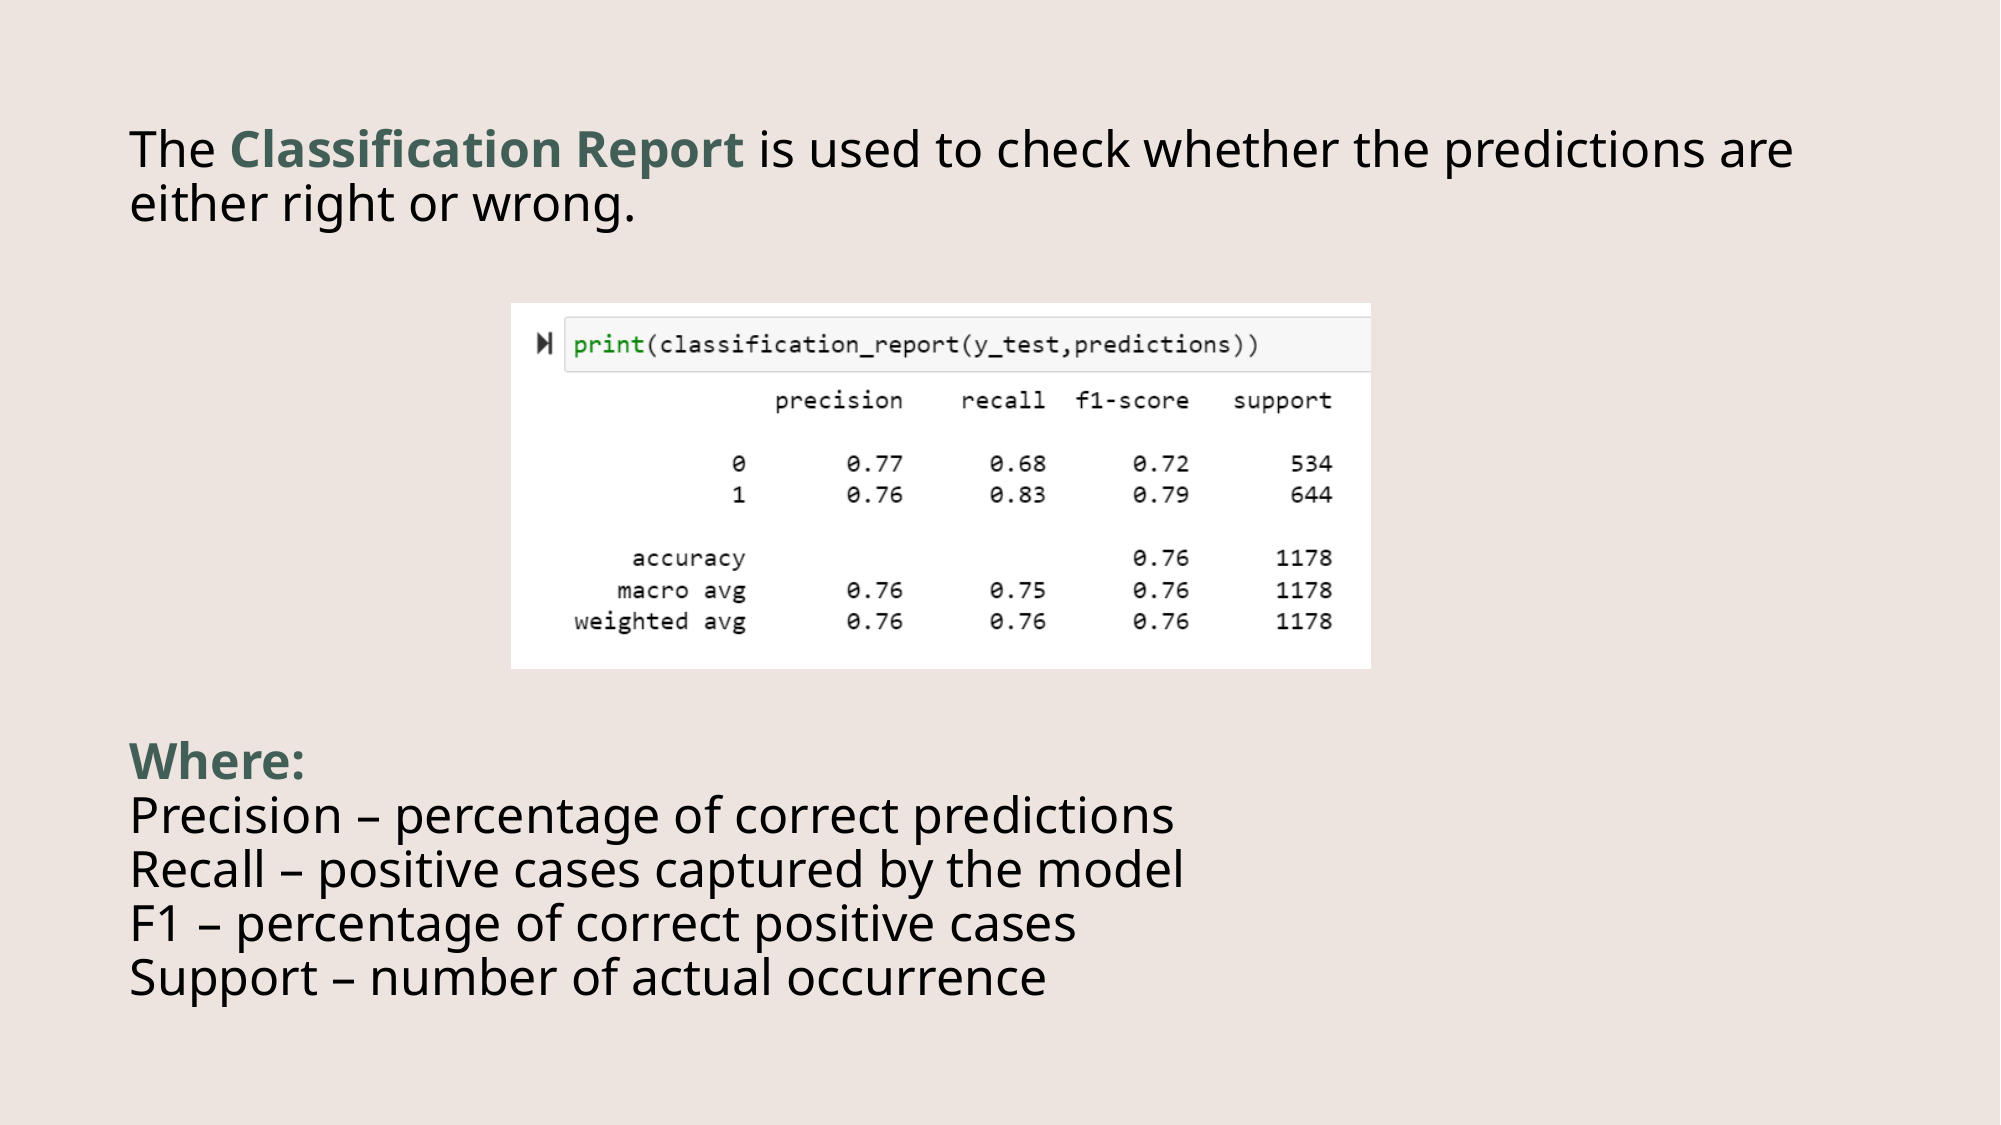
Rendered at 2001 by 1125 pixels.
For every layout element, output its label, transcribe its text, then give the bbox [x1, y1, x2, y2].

text_box Where: Precision – percentage of correct predictions Recall – positive cases captured by the model F1 – percentage of correct positive cases Support – number of actual occurrence [114, 728, 1956, 1083]
text_box The Classification Report is used to check whether the predictions are either right or wrong. [114, 117, 1956, 332]
picture [511, 303, 1371, 669]
